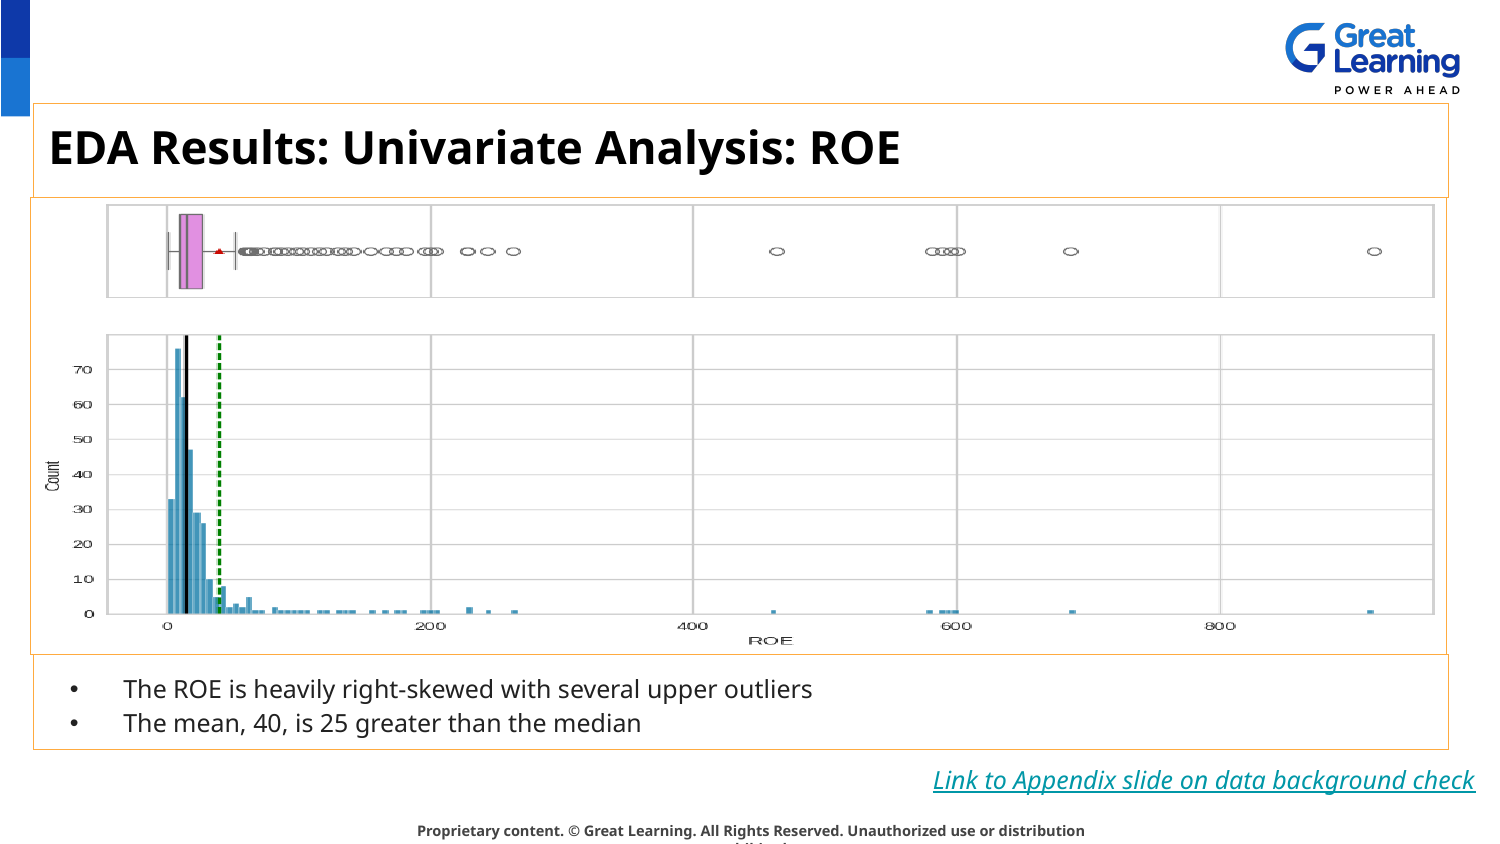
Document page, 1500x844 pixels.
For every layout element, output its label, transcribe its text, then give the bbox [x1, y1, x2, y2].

title EDA Results: Univariate Analysis: ROE [33, 103, 1449, 197]
picture [30, 196, 1447, 655]
list The ROE is heavily right-skewed with several upper outliers The mean, 40, is 25 greater than the median [33, 660, 1449, 750]
text_box Link to Appendix slide on data background check [668, 749, 1491, 814]
picture [1258, 11, 1487, 106]
